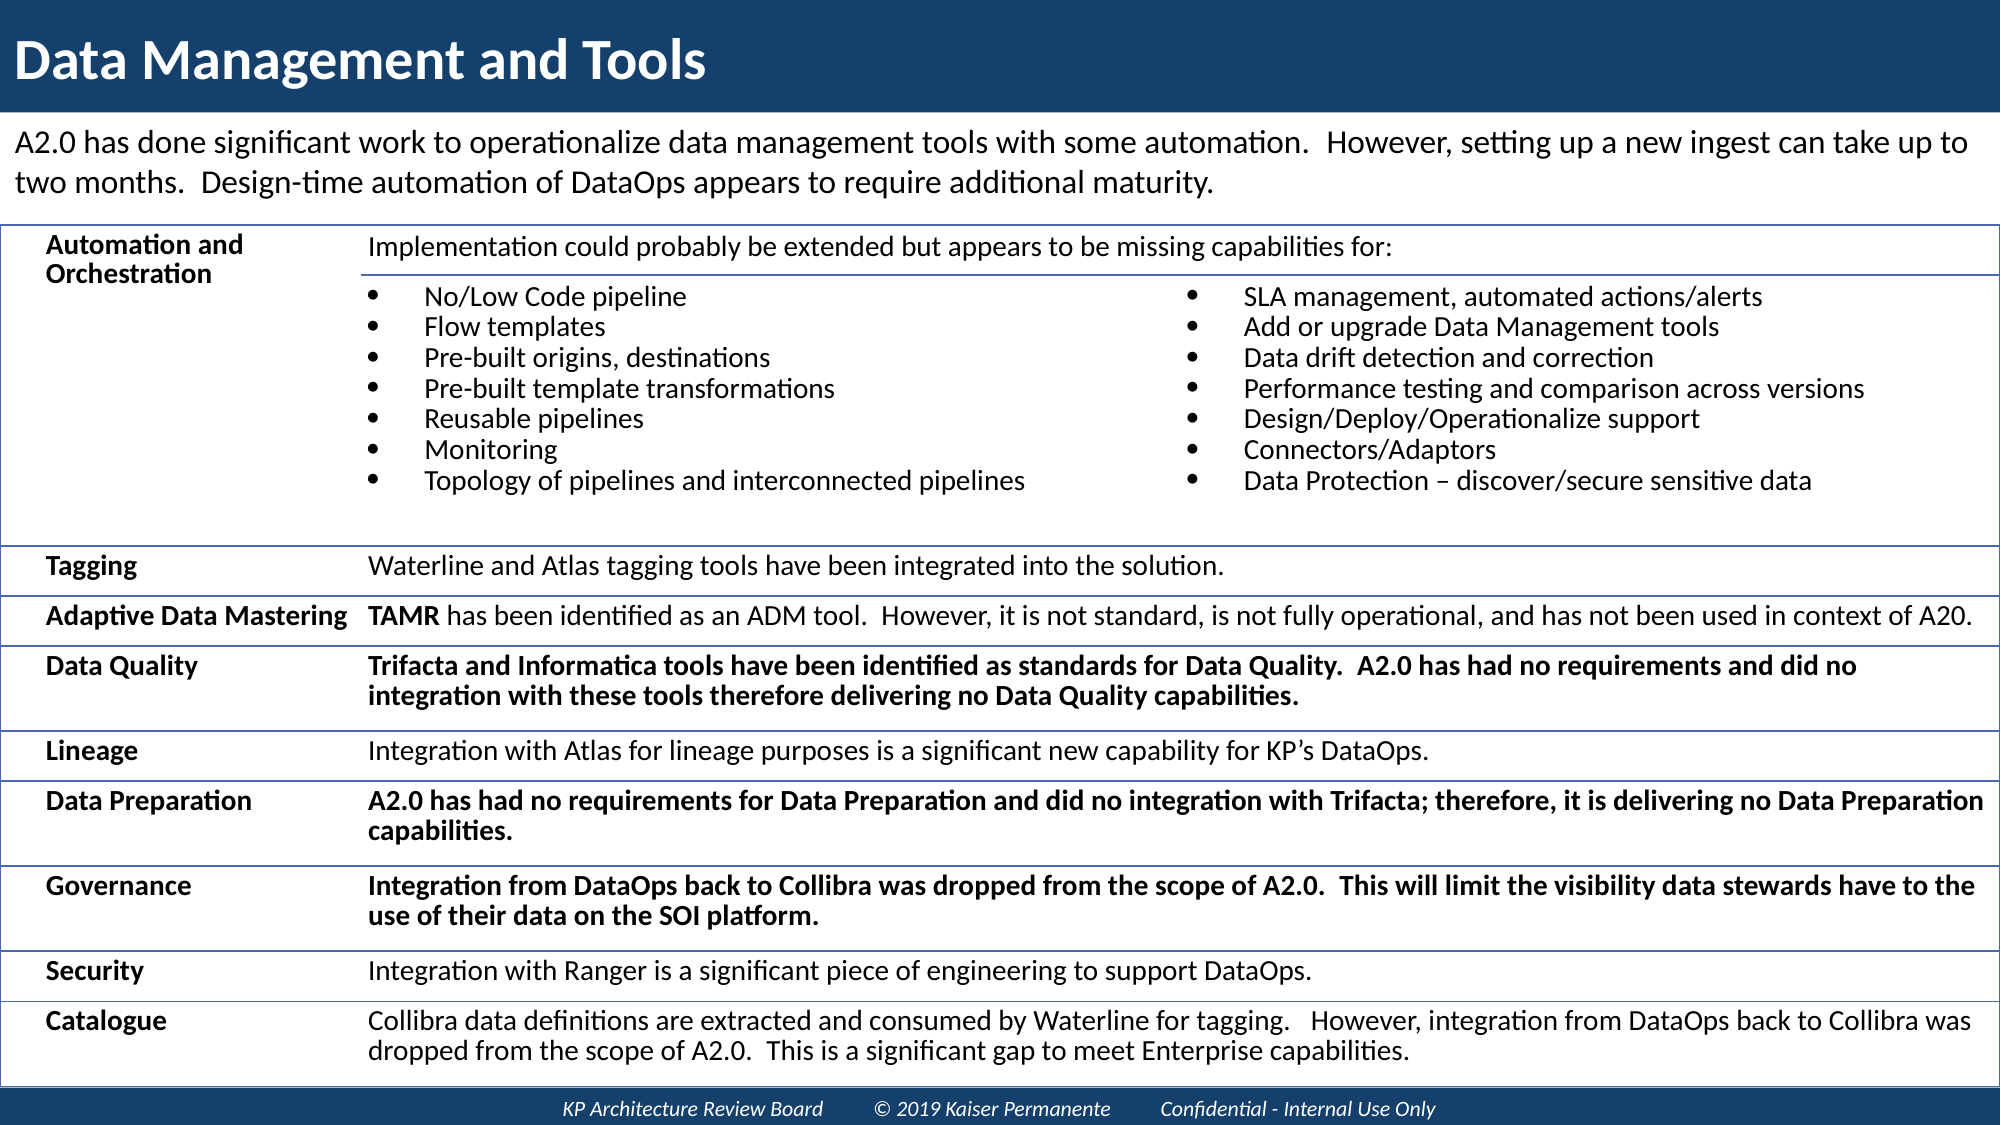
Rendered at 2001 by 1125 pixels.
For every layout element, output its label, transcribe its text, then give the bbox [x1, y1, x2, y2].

table_cell Data Quality [1, 647, 361, 730]
table_header Implementation could probably be extended but appears to be missing capabilities for: [361, 226, 1999, 274]
table_cell SLA management, automated actions/alerts Add or upgrade Data Management tools Data drift detection and correction Performance testing and comparison across versions Design/Deploy/Operationalize support Connectors/Adaptors Data Protection – discover/secure sensitive data [1180, 276, 1999, 545]
table_cell Collibra data definitions are extracted and consumed by Waterline for tagging. However, integration from DataOps back to Collibra was dropped from the scope of A2.0. This is a significant gap to meet Enterprise capabilities. [361, 1002, 1999, 1086]
table_cell Integration from DataOps back to Collibra was dropped from the scope of A2.0. This will limit the visibility data stewards have to the use of their data on the SOI platform. [361, 867, 1999, 950]
table_cell Security [1, 952, 361, 1001]
table_cell TAMR has been identified as an ADM tool. However, it is not standard, is not fully operational, and has not been used in context of A20. [361, 597, 1999, 645]
table_cell Tagging [1, 547, 361, 595]
table_cell Trifacta and Informatica tools have been identified as standards for Data Quality. A2.0 has had no requirements and did no integration with these tools therefore delivering no Data Quality capabilities. [361, 647, 1999, 730]
table_cell Waterline and Atlas tagging tools have been integrated into the solution. [361, 547, 1999, 595]
table_cell Adaptive Data Mastering [1, 597, 361, 645]
table_cell A2.0 has had no requirements for Data Preparation and did no integration with Trifacta; therefore, it is delivering no Data Preparation capabilities. [361, 782, 1999, 865]
table_cell Catalogue [1, 1002, 361, 1086]
table_header Automation and Orchestration [1, 226, 361, 545]
footer KP Architecture Review Board © 2019 Kaiser Permanente Confidential - Internal Use Only [0, 1087, 2000, 1125]
table_cell Integration with Atlas for lineage purposes is a significant new capability for KP’s DataOps. [361, 732, 1999, 780]
text_box A2.0 has done significant work to operationalize data management tools with some automation. However, setting up a new ingest can take up to two months. Design-time automation of DataOps appears to require additional maturity. [0, 112, 2000, 207]
table_cell Integration with Ranger is a significant piece of engineering to support DataOps. [361, 952, 1999, 1001]
table_cell Lineage [1, 732, 361, 780]
table_cell Data Preparation [1, 782, 361, 865]
table_cell No/Low Code pipeline Flow templates Pre-built origins, destinations Pre-built template transformations Reusable pipelines Monitoring Topology of pipelines and interconnected pipelines [361, 276, 1180, 545]
title Data Management and Tools [0, 0, 2000, 112]
table_cell Governance [1, 867, 361, 950]
